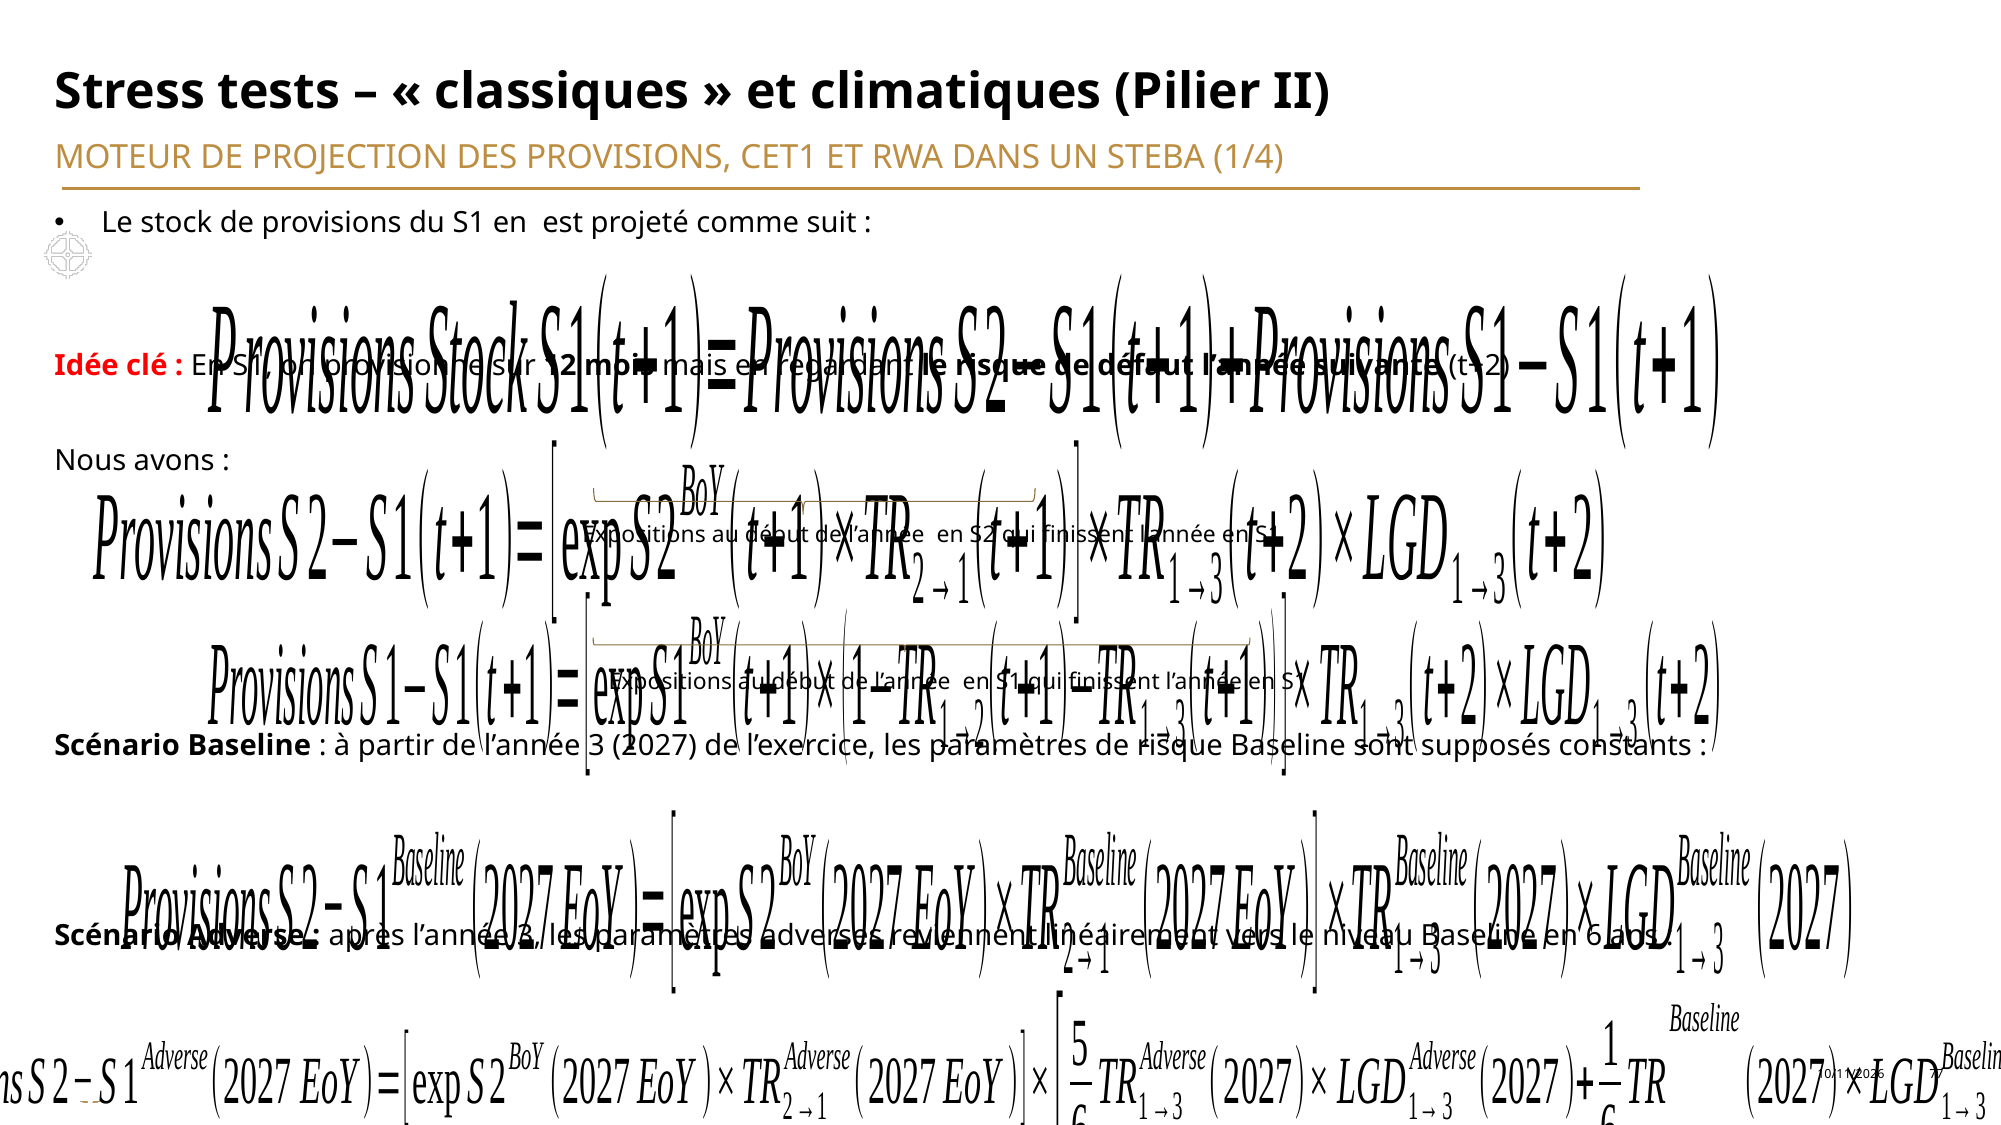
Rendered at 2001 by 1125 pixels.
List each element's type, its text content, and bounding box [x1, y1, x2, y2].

picture [44, 231, 92, 279]
title Stress tests – « classiques » et climatiques (Pilier II) [39, 51, 2000, 125]
text_box [593, 488, 1036, 515]
text_box [592, 637, 1251, 653]
text_box [36, 1028, 120, 1101]
list MOTEUR DE PROJECTION DES PROVISIONS, CET1 et RWA dans un STEBA (1/4) [39, 127, 1966, 195]
text_box [1131, 532, 1942, 720]
